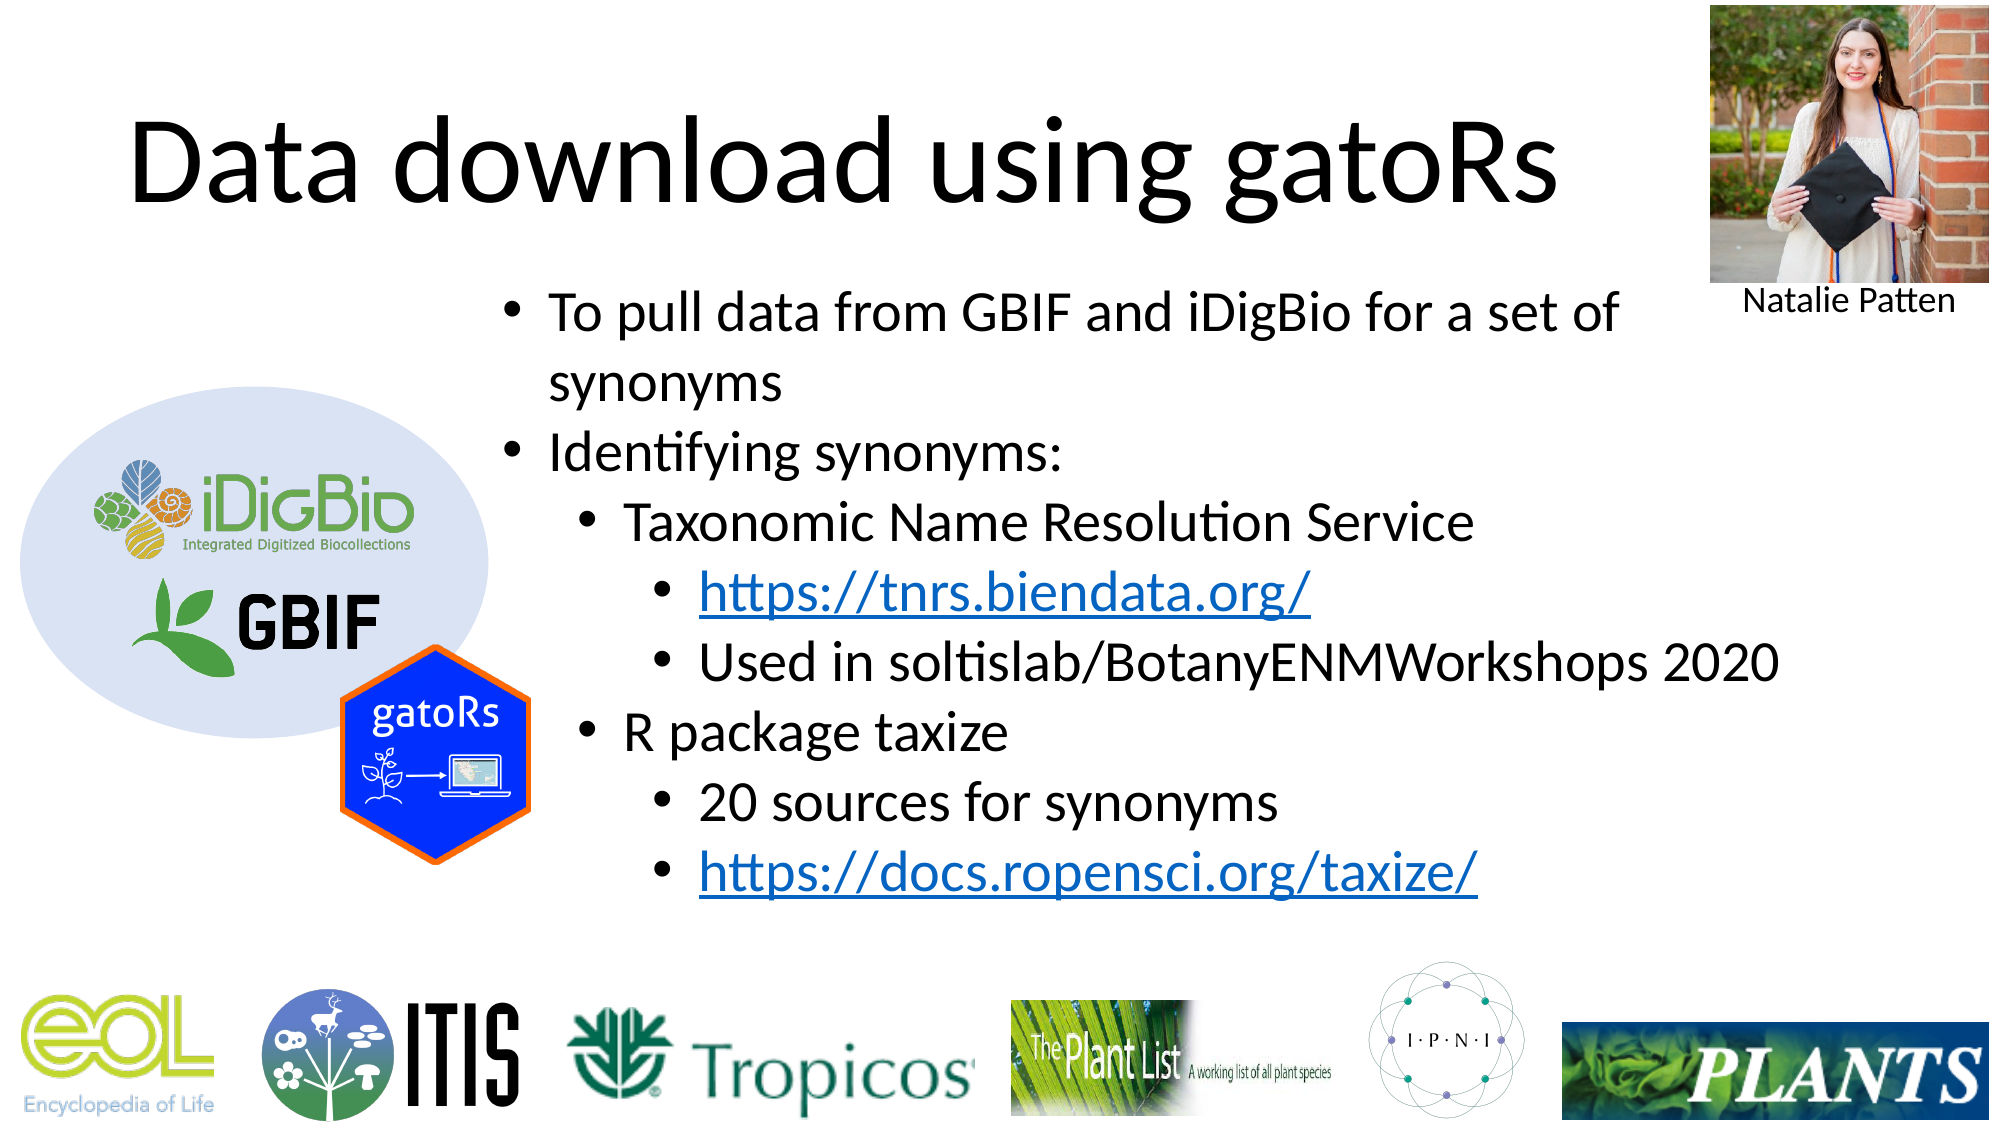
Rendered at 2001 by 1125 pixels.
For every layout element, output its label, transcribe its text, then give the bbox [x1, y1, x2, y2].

picture [340, 644, 531, 865]
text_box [21, 387, 488, 738]
picture [249, 980, 531, 1125]
picture [1561, 1022, 1989, 1120]
picture [1011, 1000, 1331, 1116]
text_box Data download using gatoRs [113, 69, 1578, 235]
picture [1710, 5, 1989, 283]
picture [21, 994, 214, 1117]
picture [566, 1007, 975, 1120]
text_box Natalie Patten [1727, 283, 1972, 328]
picture [1366, 960, 1526, 1120]
text_box To pull data from GBIF and iDigBio for a set of synonyms Identifying synonyms: Taxonomic Name Resolution Service https://tnrs.biendata.org/ Used in soltislab/BotanyENMWorkshops 2020 R package taxize 20 sources for synonyms https://docs.ropensci.org/taxize/ [487, 266, 1865, 981]
